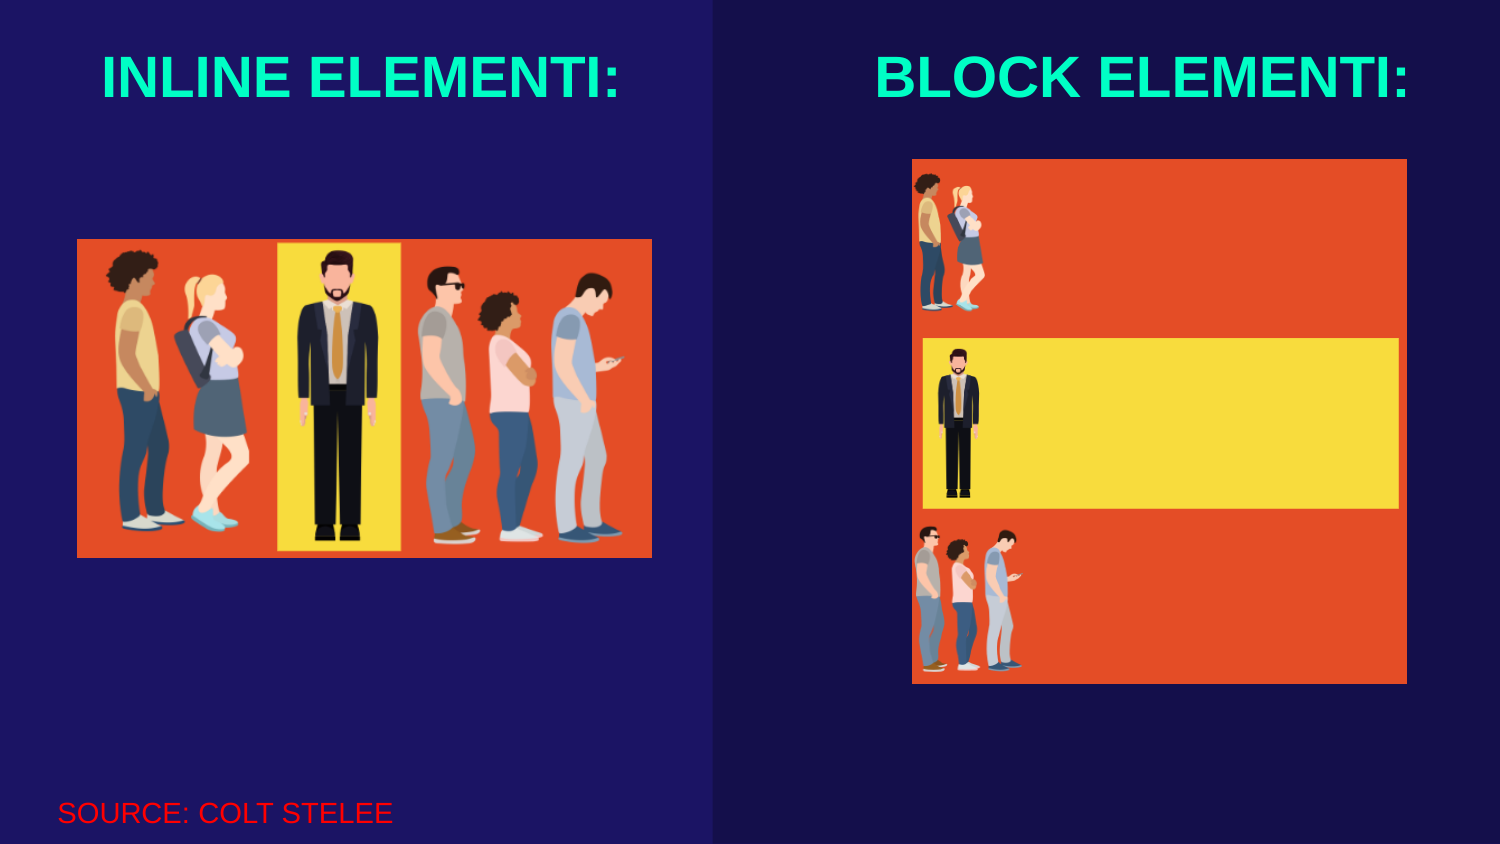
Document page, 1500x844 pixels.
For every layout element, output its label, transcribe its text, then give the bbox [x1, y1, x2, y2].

text_box [711, 0, 1500, 844]
text_box INLINE ELEMENTI: [86, 31, 652, 137]
text_box BLOCK ELEMENTI: [859, 31, 1461, 137]
picture [77, 239, 652, 559]
picture [912, 159, 1408, 685]
text_box SOURCE: COLT STELEE [42, 786, 409, 837]
